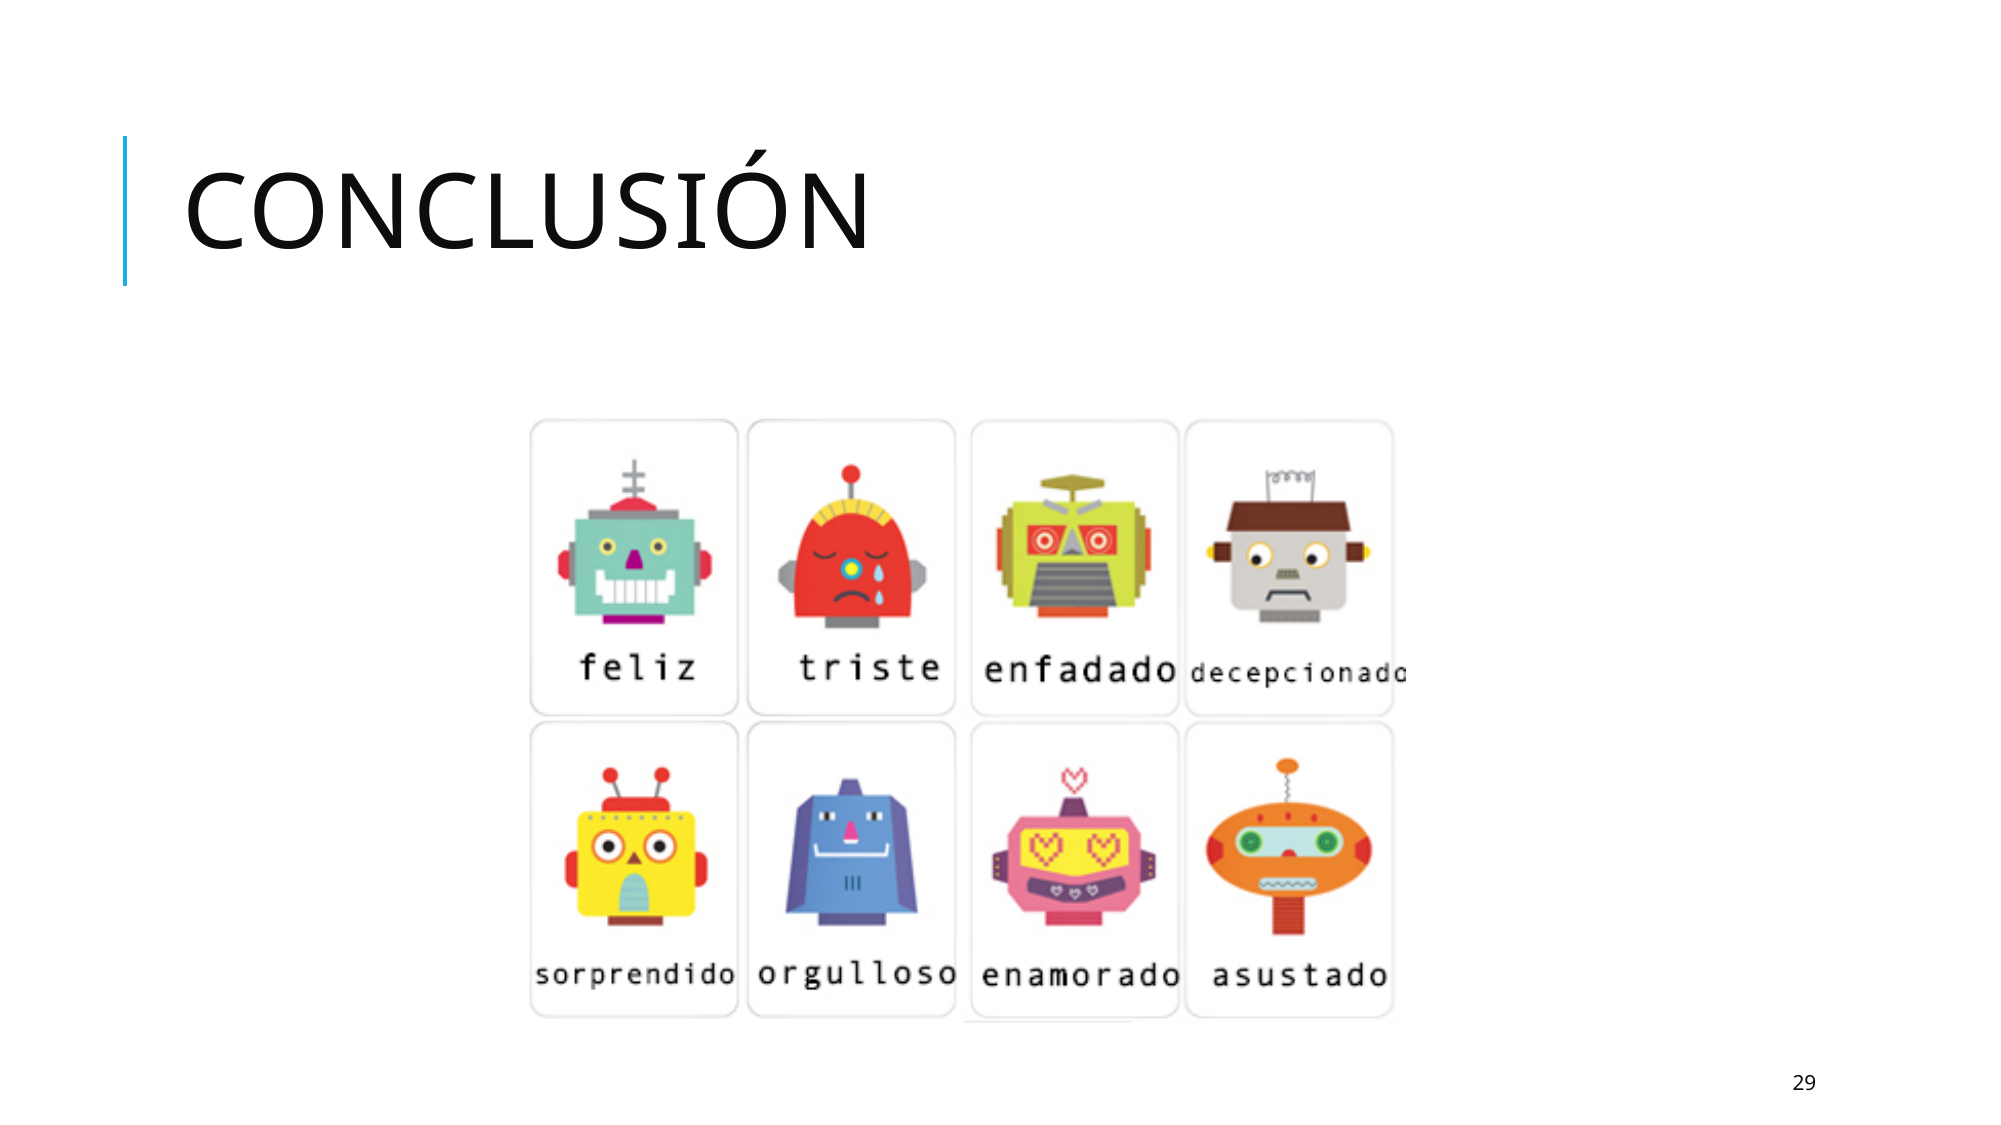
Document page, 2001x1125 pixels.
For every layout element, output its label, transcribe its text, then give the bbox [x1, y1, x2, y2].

slide_number 29 [1777, 1061, 1938, 1107]
title Conclusión [168, 96, 1763, 342]
picture [524, 413, 1406, 1023]
